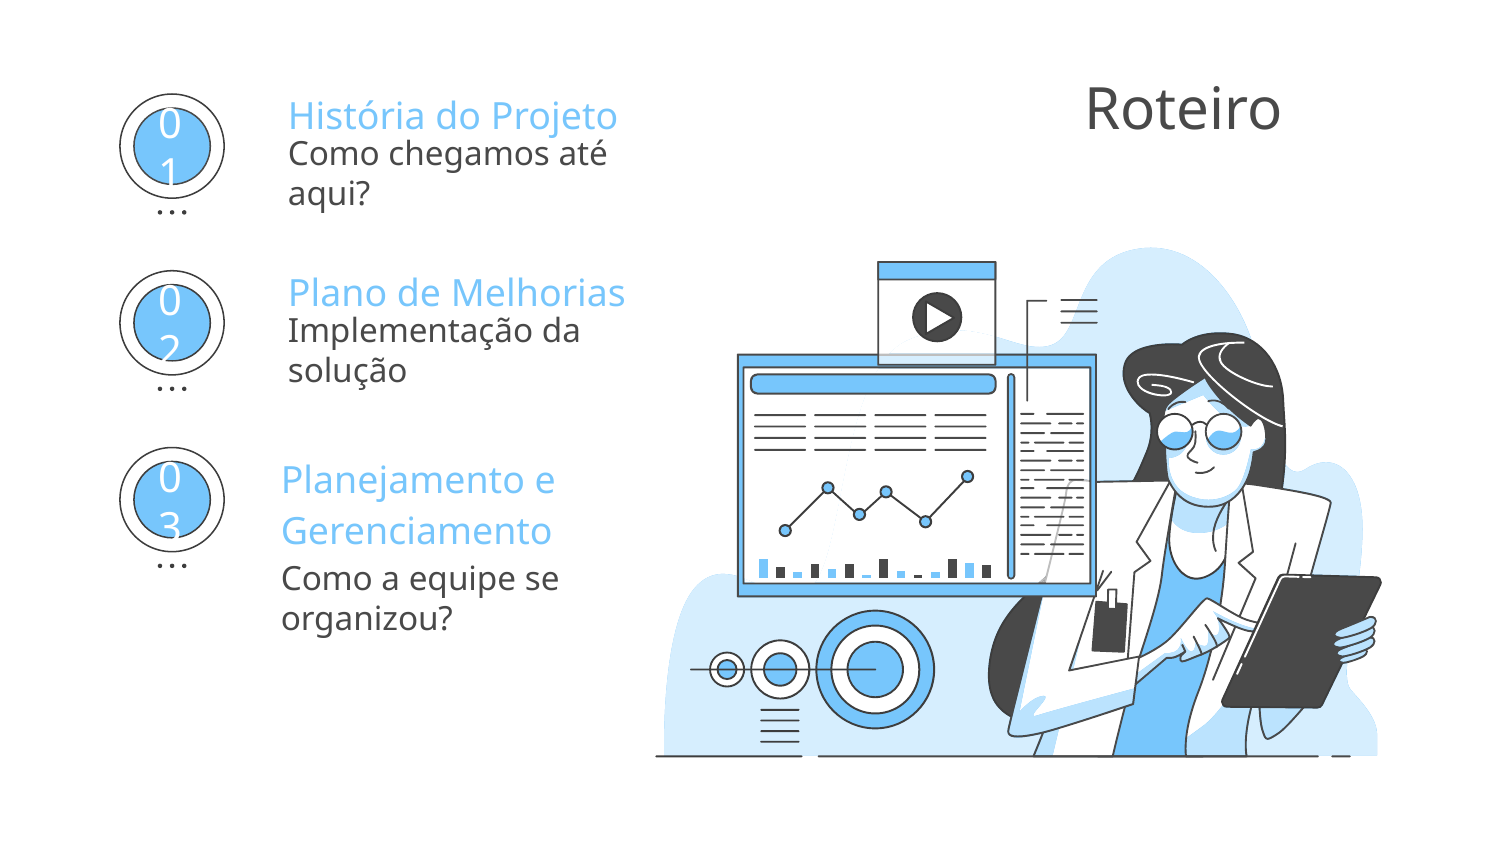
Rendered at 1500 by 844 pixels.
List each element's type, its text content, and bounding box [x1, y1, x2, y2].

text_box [119, 447, 225, 569]
subtitle Implementação da solução [273, 293, 649, 389]
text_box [655, 247, 1383, 758]
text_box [119, 270, 225, 392]
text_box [119, 93, 225, 215]
subtitle Como a equipe se organizou? [265, 542, 649, 637]
subtitle Como chegamos até aqui? [273, 134, 702, 212]
subtitle Plano de Melhorias [273, 247, 653, 293]
subtitle História do Projeto [273, 70, 702, 134]
subtitle Planejamento e Gerenciamento [265, 433, 649, 497]
title Roteiro [968, 58, 1398, 153]
